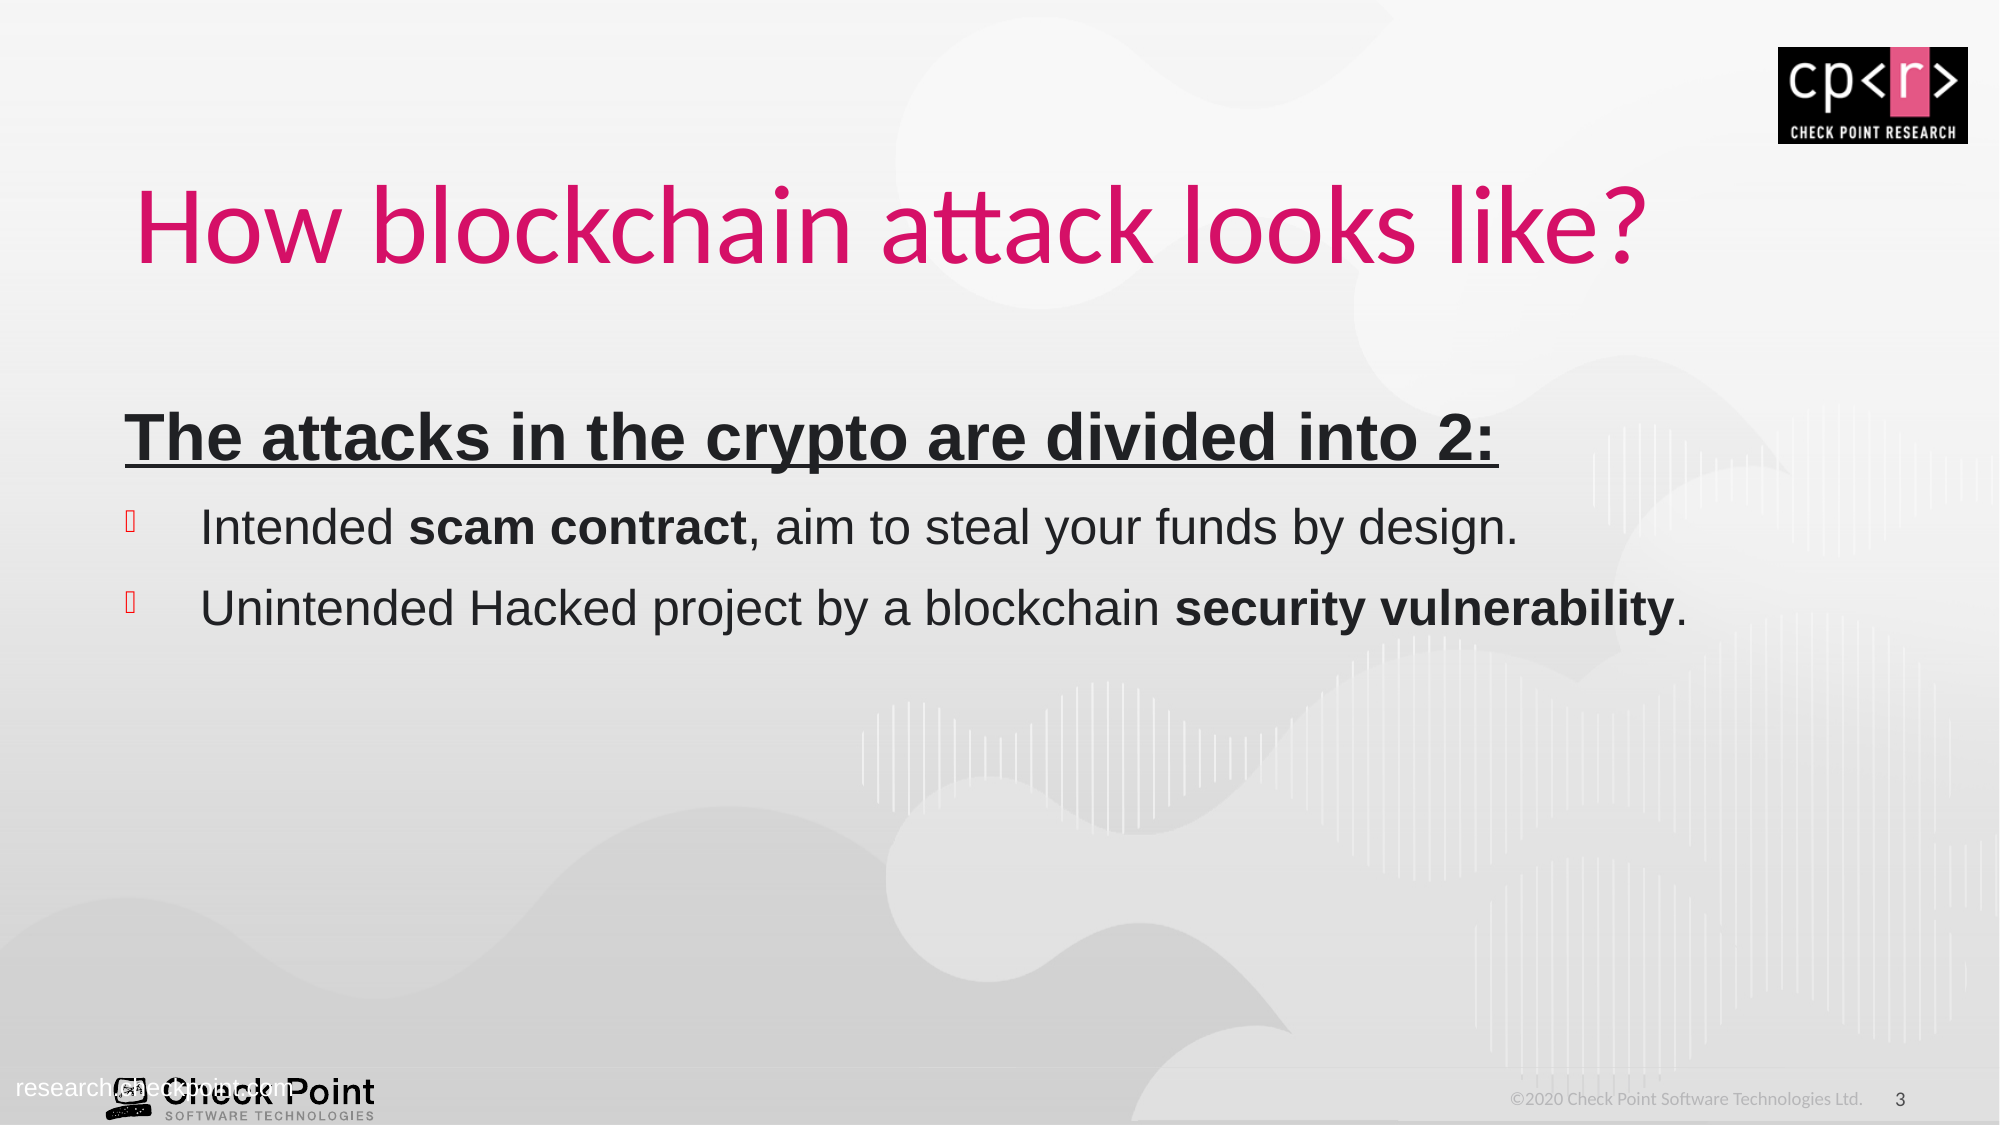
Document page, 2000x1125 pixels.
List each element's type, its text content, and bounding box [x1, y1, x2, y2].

title How blockchain attack looks like? [119, 134, 1808, 251]
picture [315, 1089, 324, 1101]
text_box research.checkpoint.com [0, 1063, 310, 1109]
text_box The attacks in the crypto are divided into 2: Intended scam contract, aim to steal your funds by design. Unintended Hacked project by a blockchain security vulnerability. [109, 380, 1890, 811]
picture [0, 0, 2000, 1067]
picture [0, 1068, 2000, 1125]
